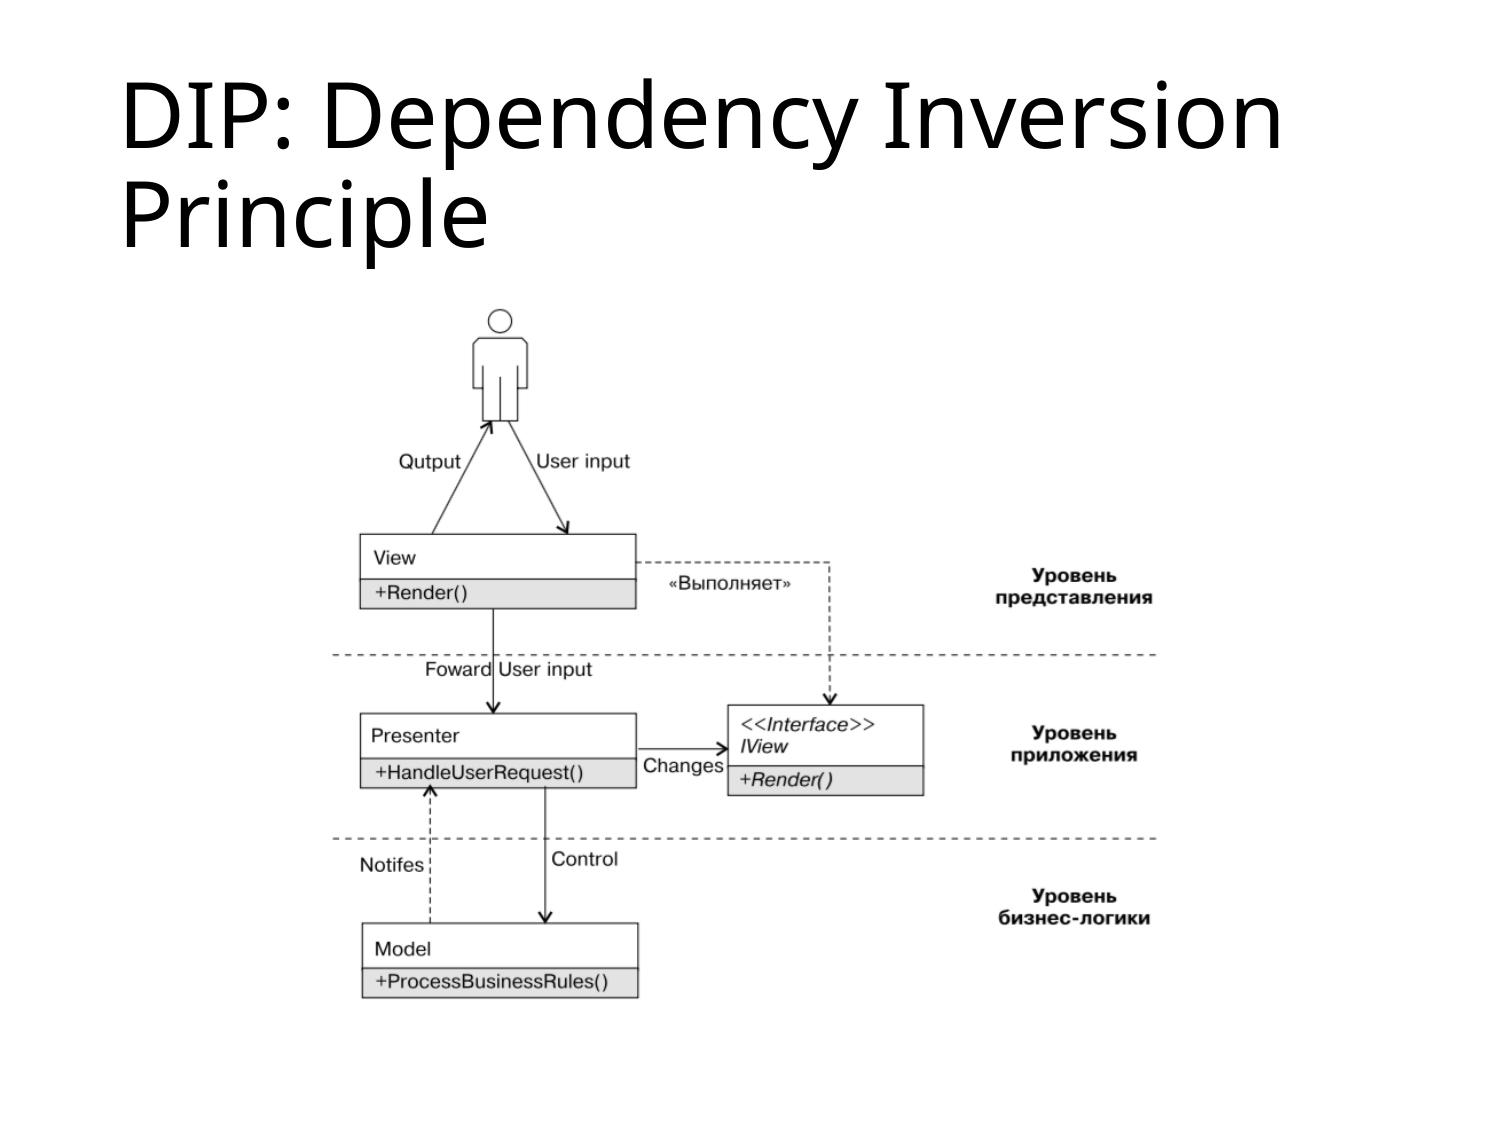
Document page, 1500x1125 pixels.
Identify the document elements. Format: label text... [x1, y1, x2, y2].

title DIP: Dependency Inversion Principle [103, 59, 1397, 278]
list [314, 299, 1186, 1014]
